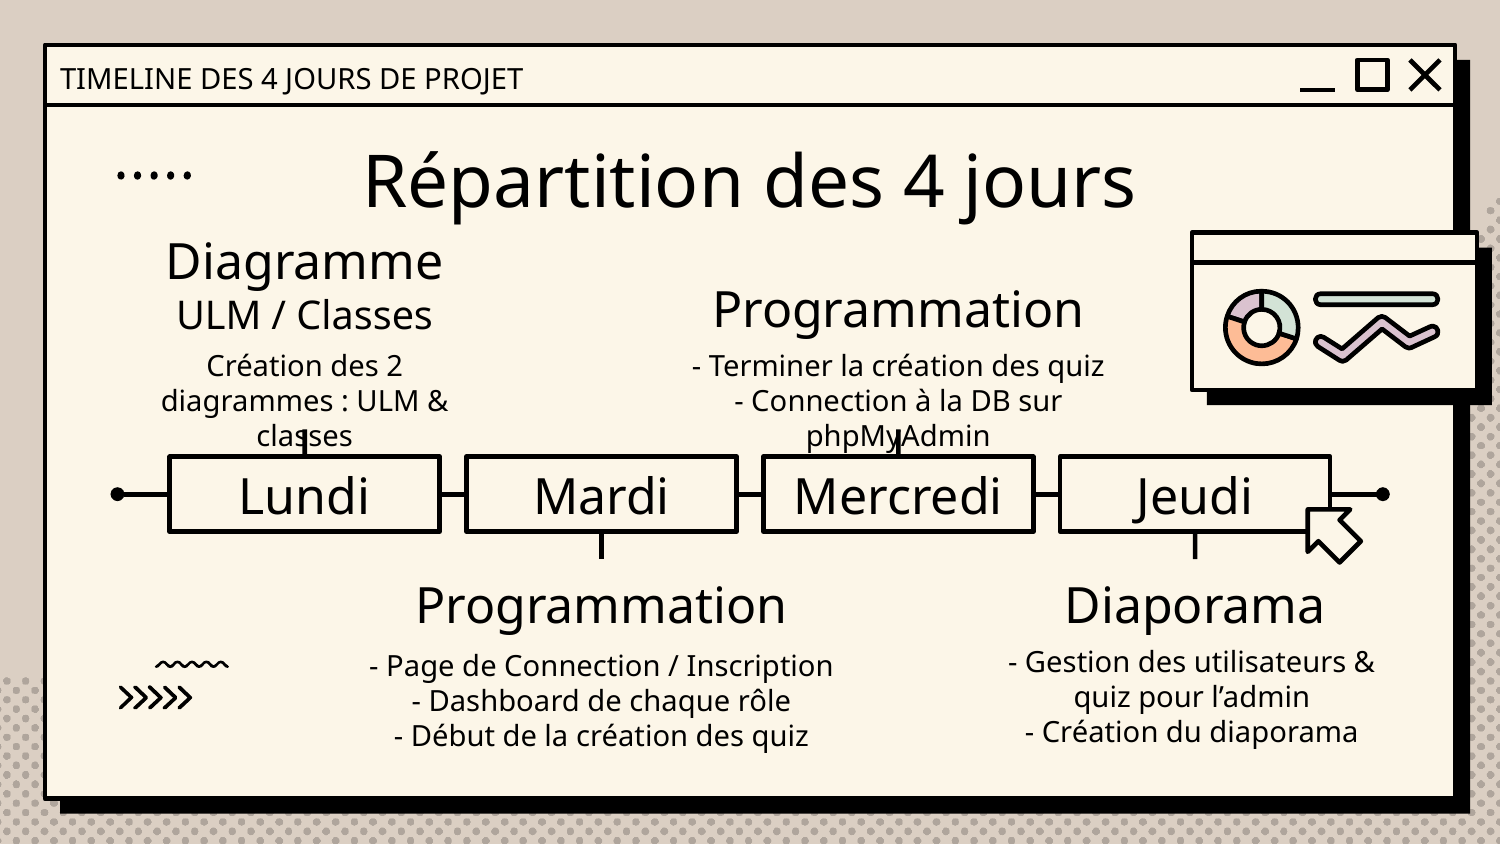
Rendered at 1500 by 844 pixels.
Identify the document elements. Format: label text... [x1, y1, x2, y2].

text_box - Terminer la création des quiz - Connection à la DB sur phpMyAdmin [628, 331, 1169, 430]
text_box Programmation [673, 262, 1124, 331]
text_box Jeudi [1060, 456, 1331, 532]
text_box [183, 171, 191, 180]
text_box Mercredi [763, 456, 1034, 532]
text_box [117, 171, 125, 180]
text_box Création des 2 diagrammes : ULM & classes [94, 331, 516, 430]
text_box [1307, 509, 1361, 563]
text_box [117, 659, 230, 712]
text_box Diagramme ULM / Classes [117, 262, 493, 331]
text_box TIMELINE DES 4 JOURS DE PROJET [45, 44, 1254, 104]
title Répartition des 4 jours [117, 120, 1383, 233]
text_box - Page de Connection / Inscription - Dashboard de chaque rôle - Début de la création des quiz [332, 632, 872, 763]
text_box Diaporama [1007, 559, 1383, 628]
text_box Programmation [371, 559, 832, 632]
text_box Mardi [466, 456, 737, 532]
text_box [167, 171, 175, 180]
text_box Lundi [169, 456, 440, 532]
text_box [150, 171, 158, 180]
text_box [1191, 232, 1492, 406]
text_box - Gestion des utilisateurs & quiz pour l’admin - Création du diaporama [962, 628, 1422, 767]
text_box [133, 171, 142, 180]
